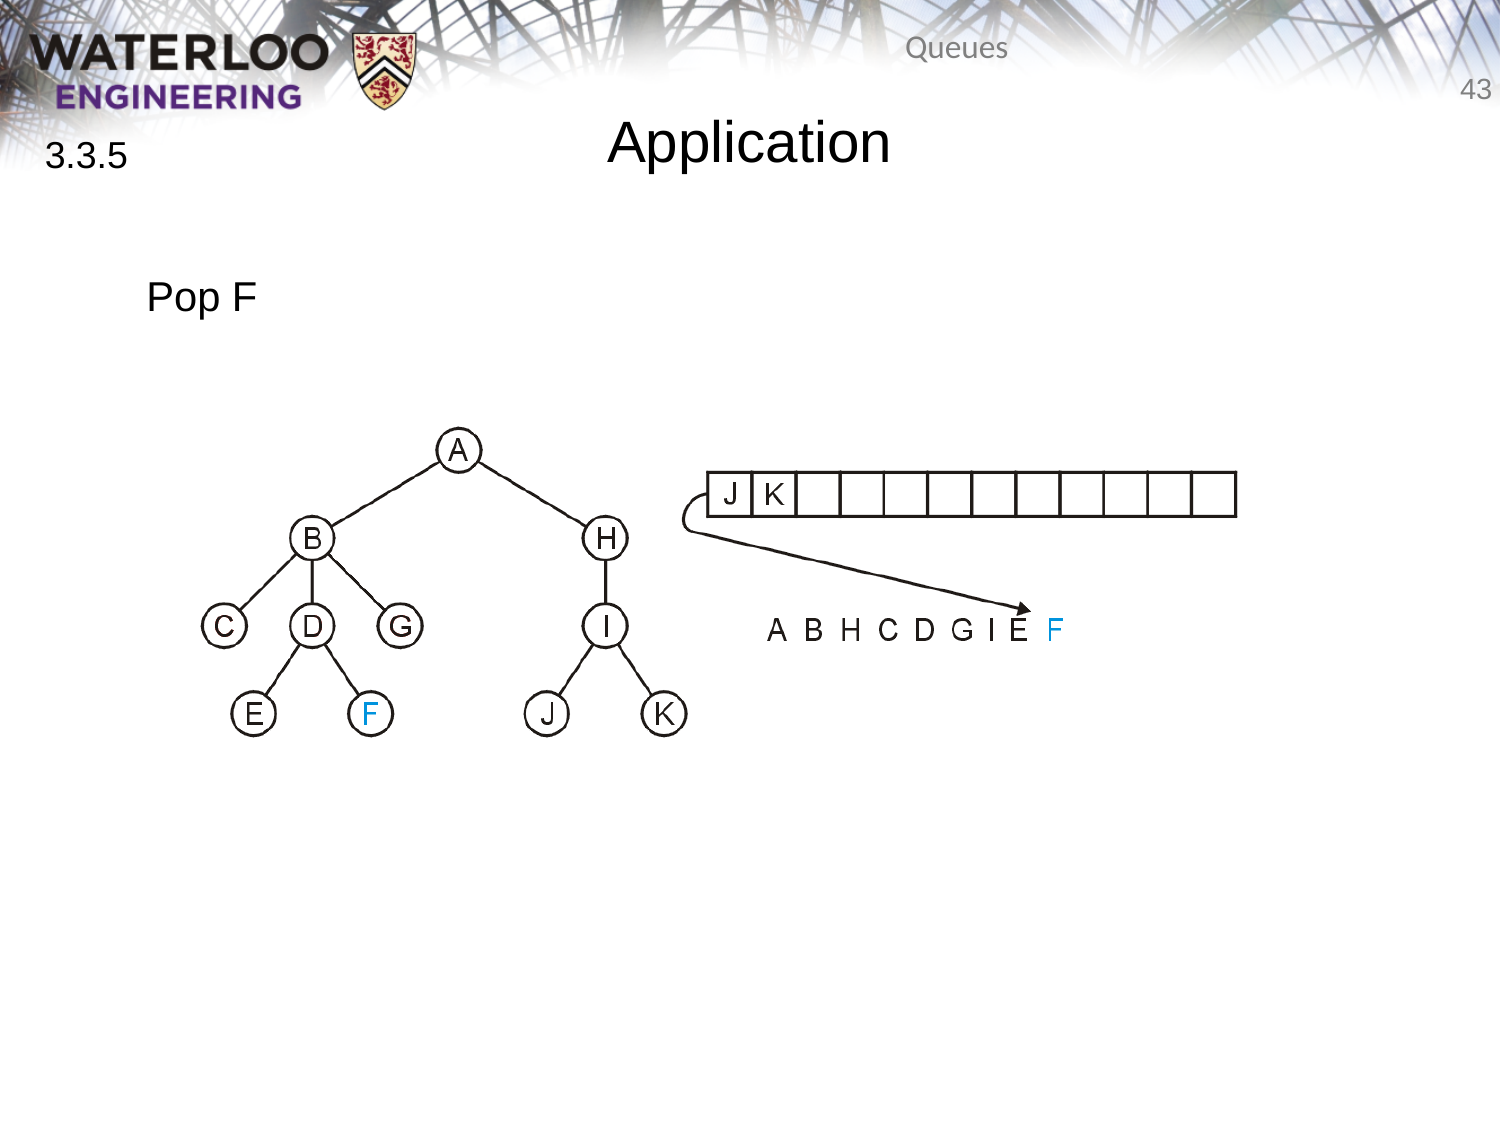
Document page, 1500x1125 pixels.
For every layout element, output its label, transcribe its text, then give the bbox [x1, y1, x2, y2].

title Application [74, 44, 1426, 233]
list Pop F [74, 262, 1426, 1006]
text_box 3.3.5 [30, 124, 144, 184]
picture [0, 0, 1500, 1125]
